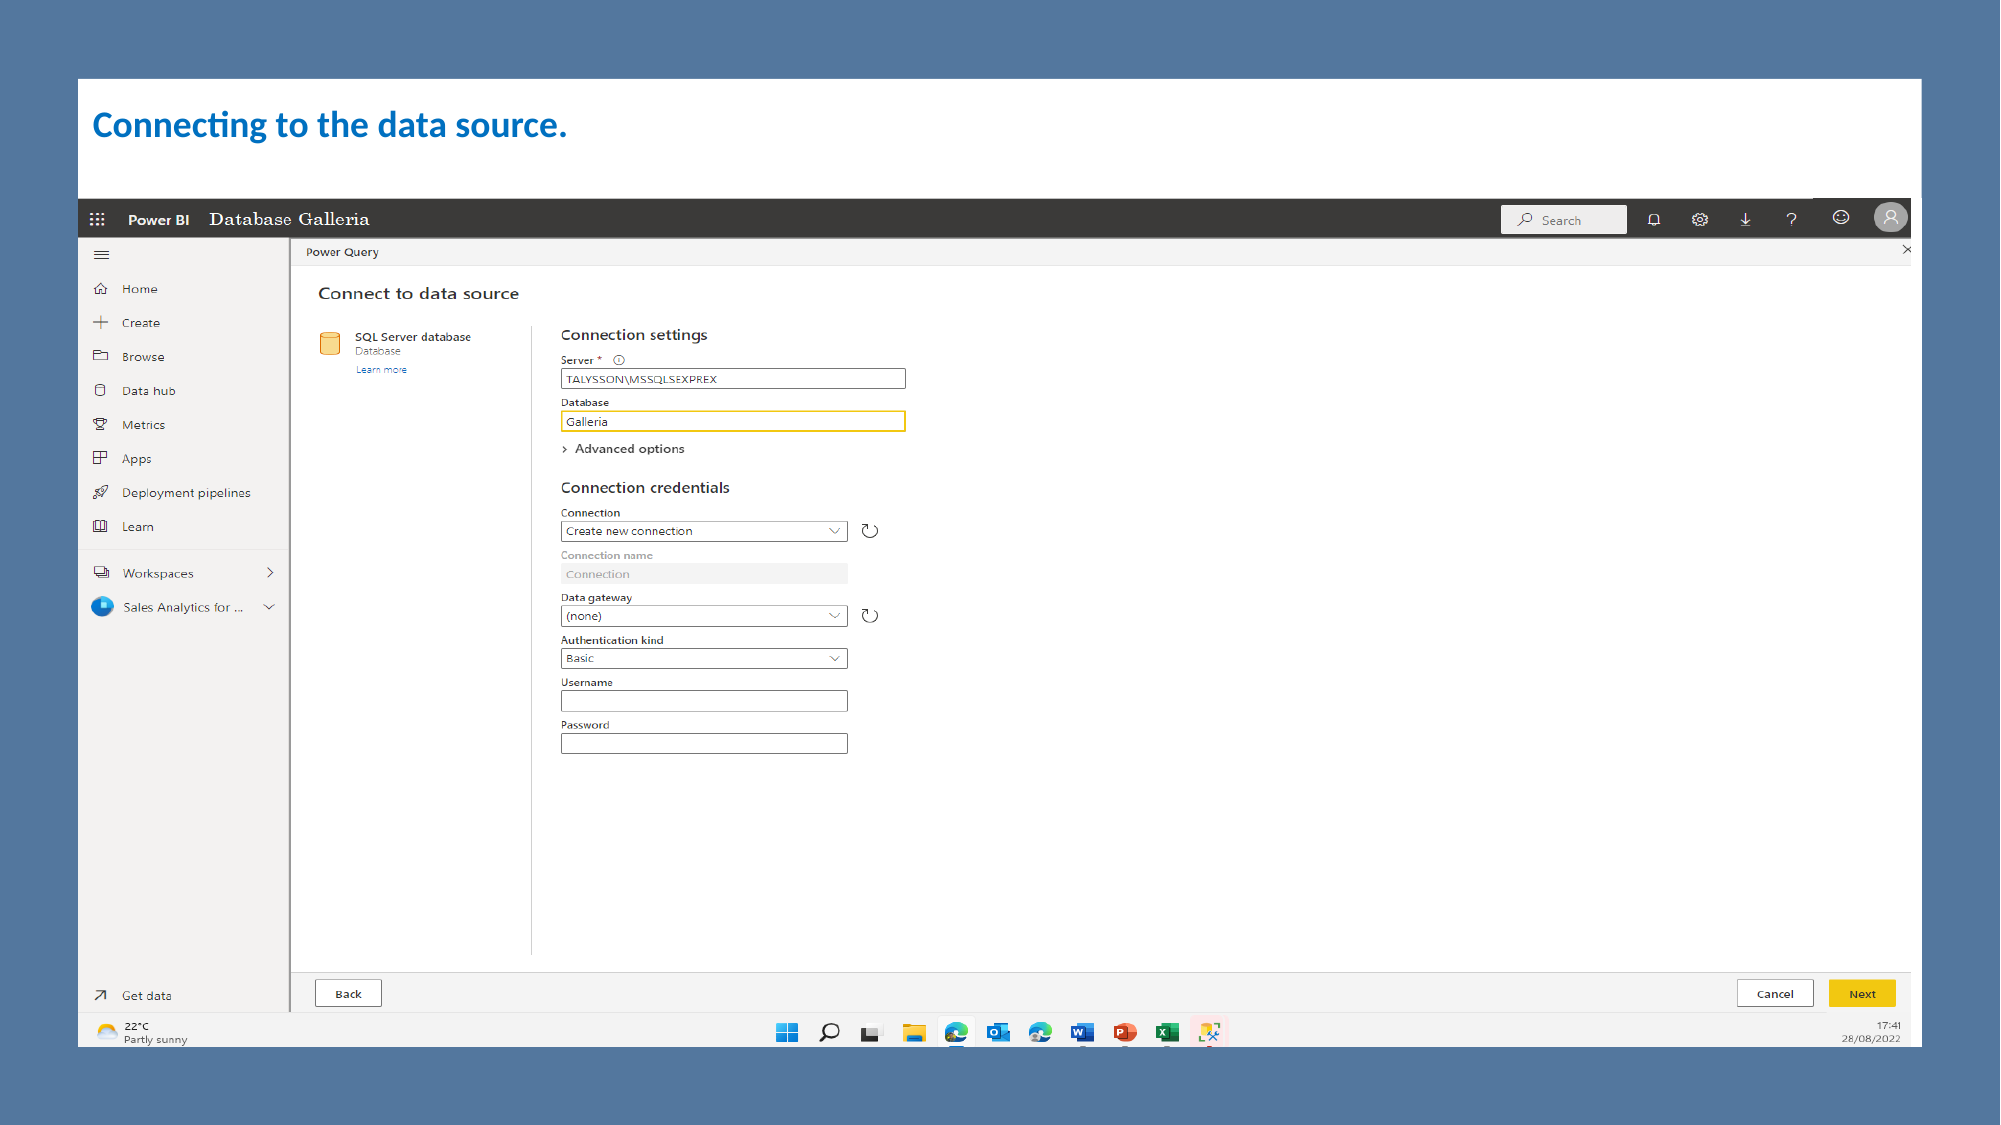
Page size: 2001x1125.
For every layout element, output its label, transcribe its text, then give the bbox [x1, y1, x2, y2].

picture [78, 198, 1922, 1047]
text_box [0, 0, 2000, 1125]
text_box Connecting to the data source. [78, 92, 1936, 153]
text_box [77, 78, 1923, 1047]
